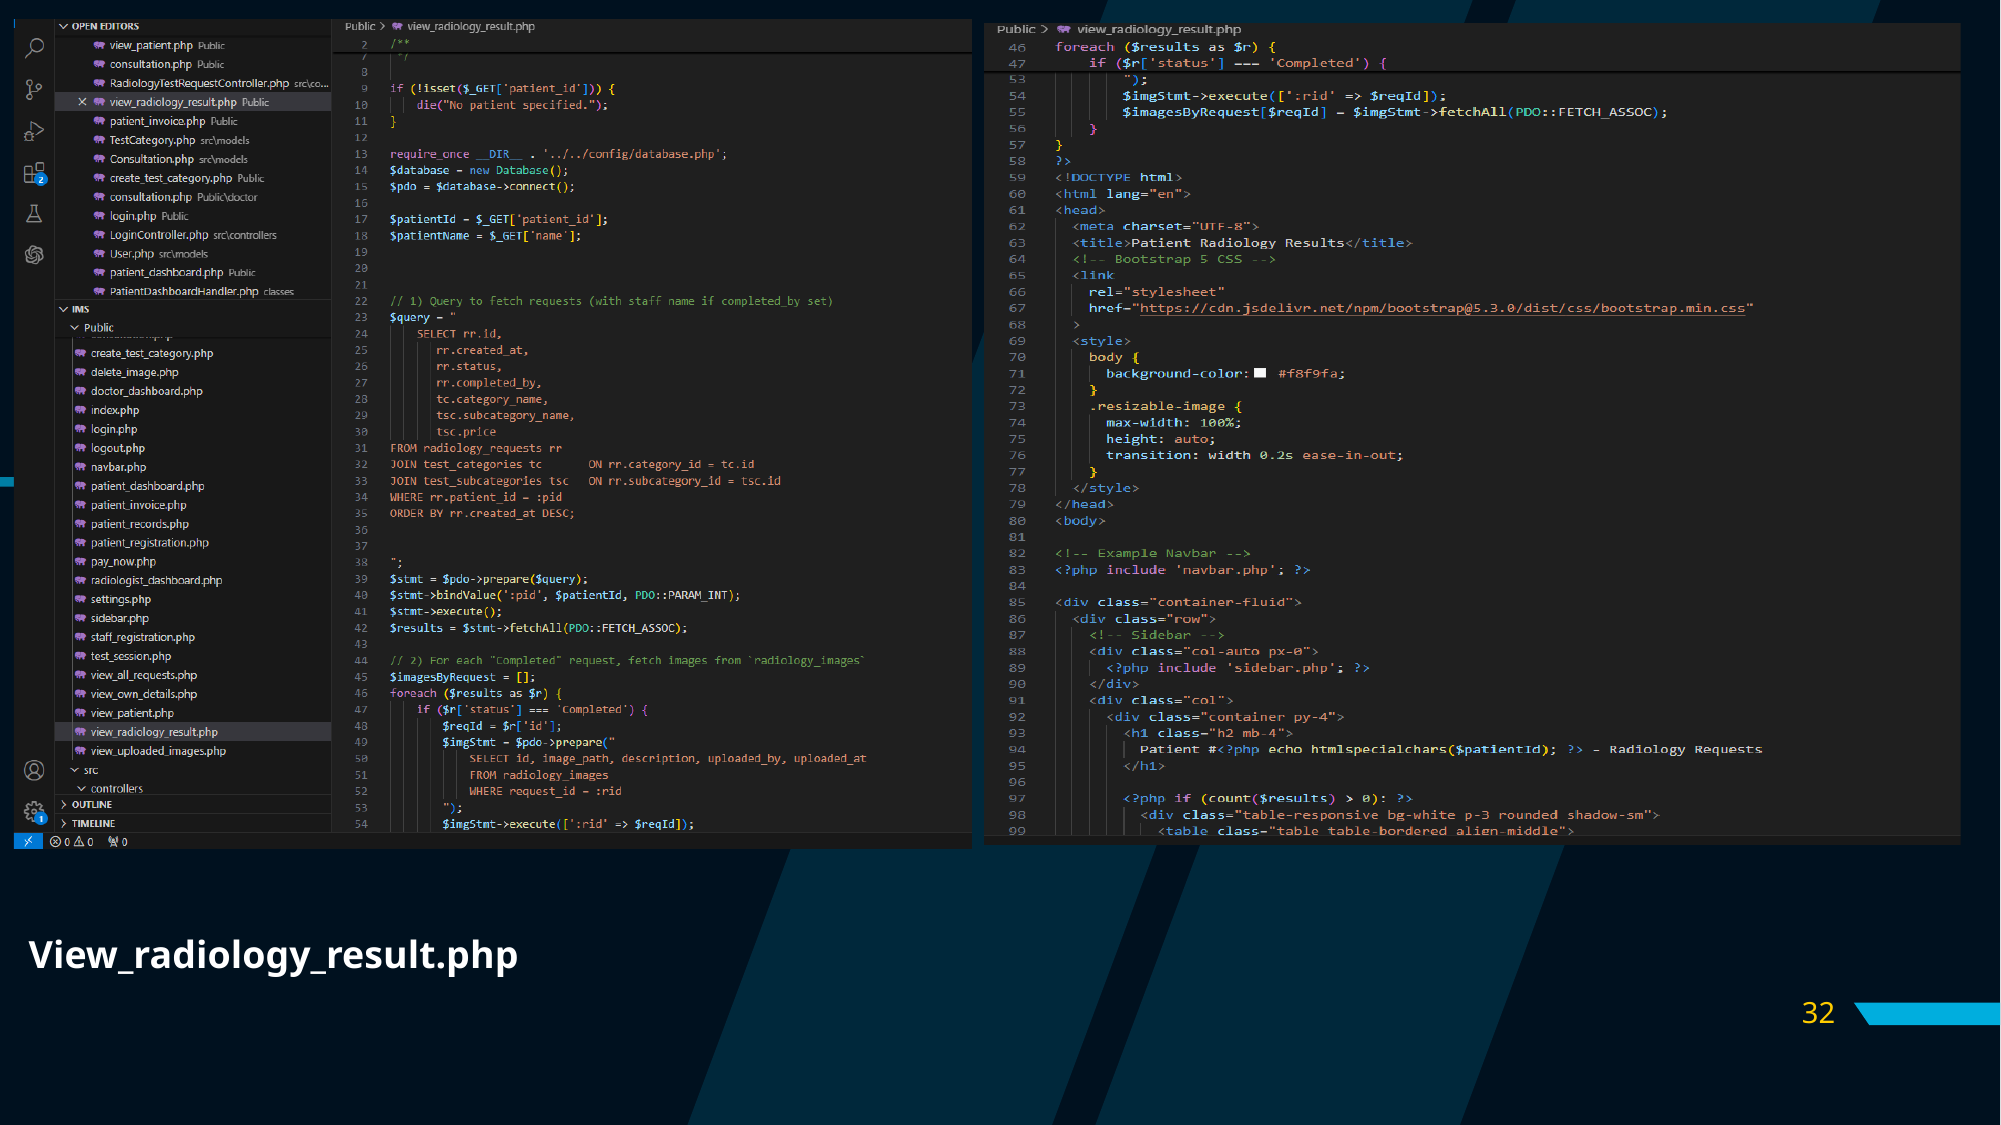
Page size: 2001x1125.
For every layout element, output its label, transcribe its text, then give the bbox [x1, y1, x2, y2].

picture [13, 19, 972, 849]
text_box View_radiology_result.php [13, 923, 617, 984]
picture [983, 23, 1961, 845]
slide_number 32 [1760, 984, 1851, 1045]
